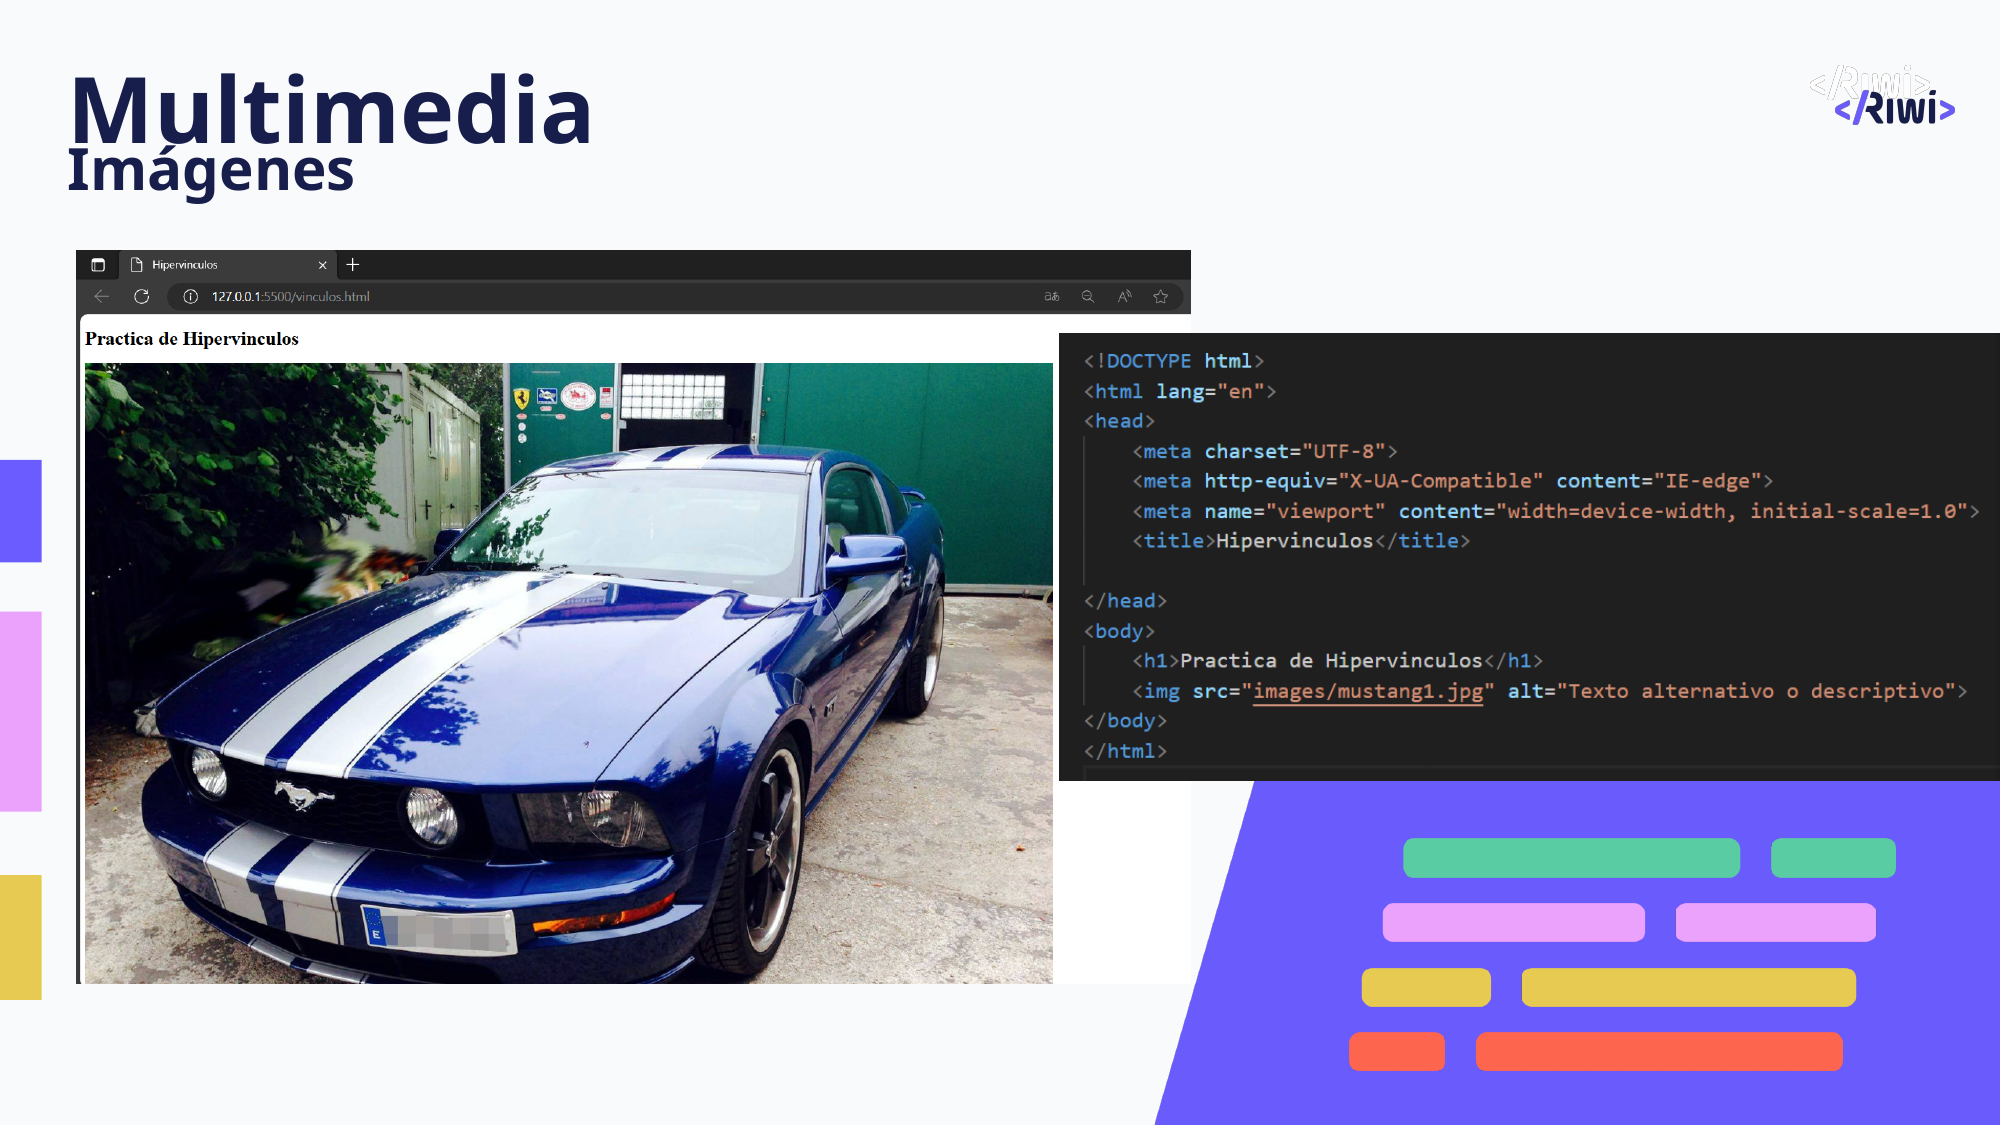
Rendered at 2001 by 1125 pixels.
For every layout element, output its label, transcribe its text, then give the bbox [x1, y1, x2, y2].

text_box [0, 611, 42, 812]
text_box Imágenes [52, 124, 762, 210]
text_box [0, 459, 42, 563]
picture [1810, 64, 1956, 125]
picture [75, 250, 2000, 1125]
text_box [0, 875, 42, 1000]
text_box Multimedia [52, 44, 762, 124]
